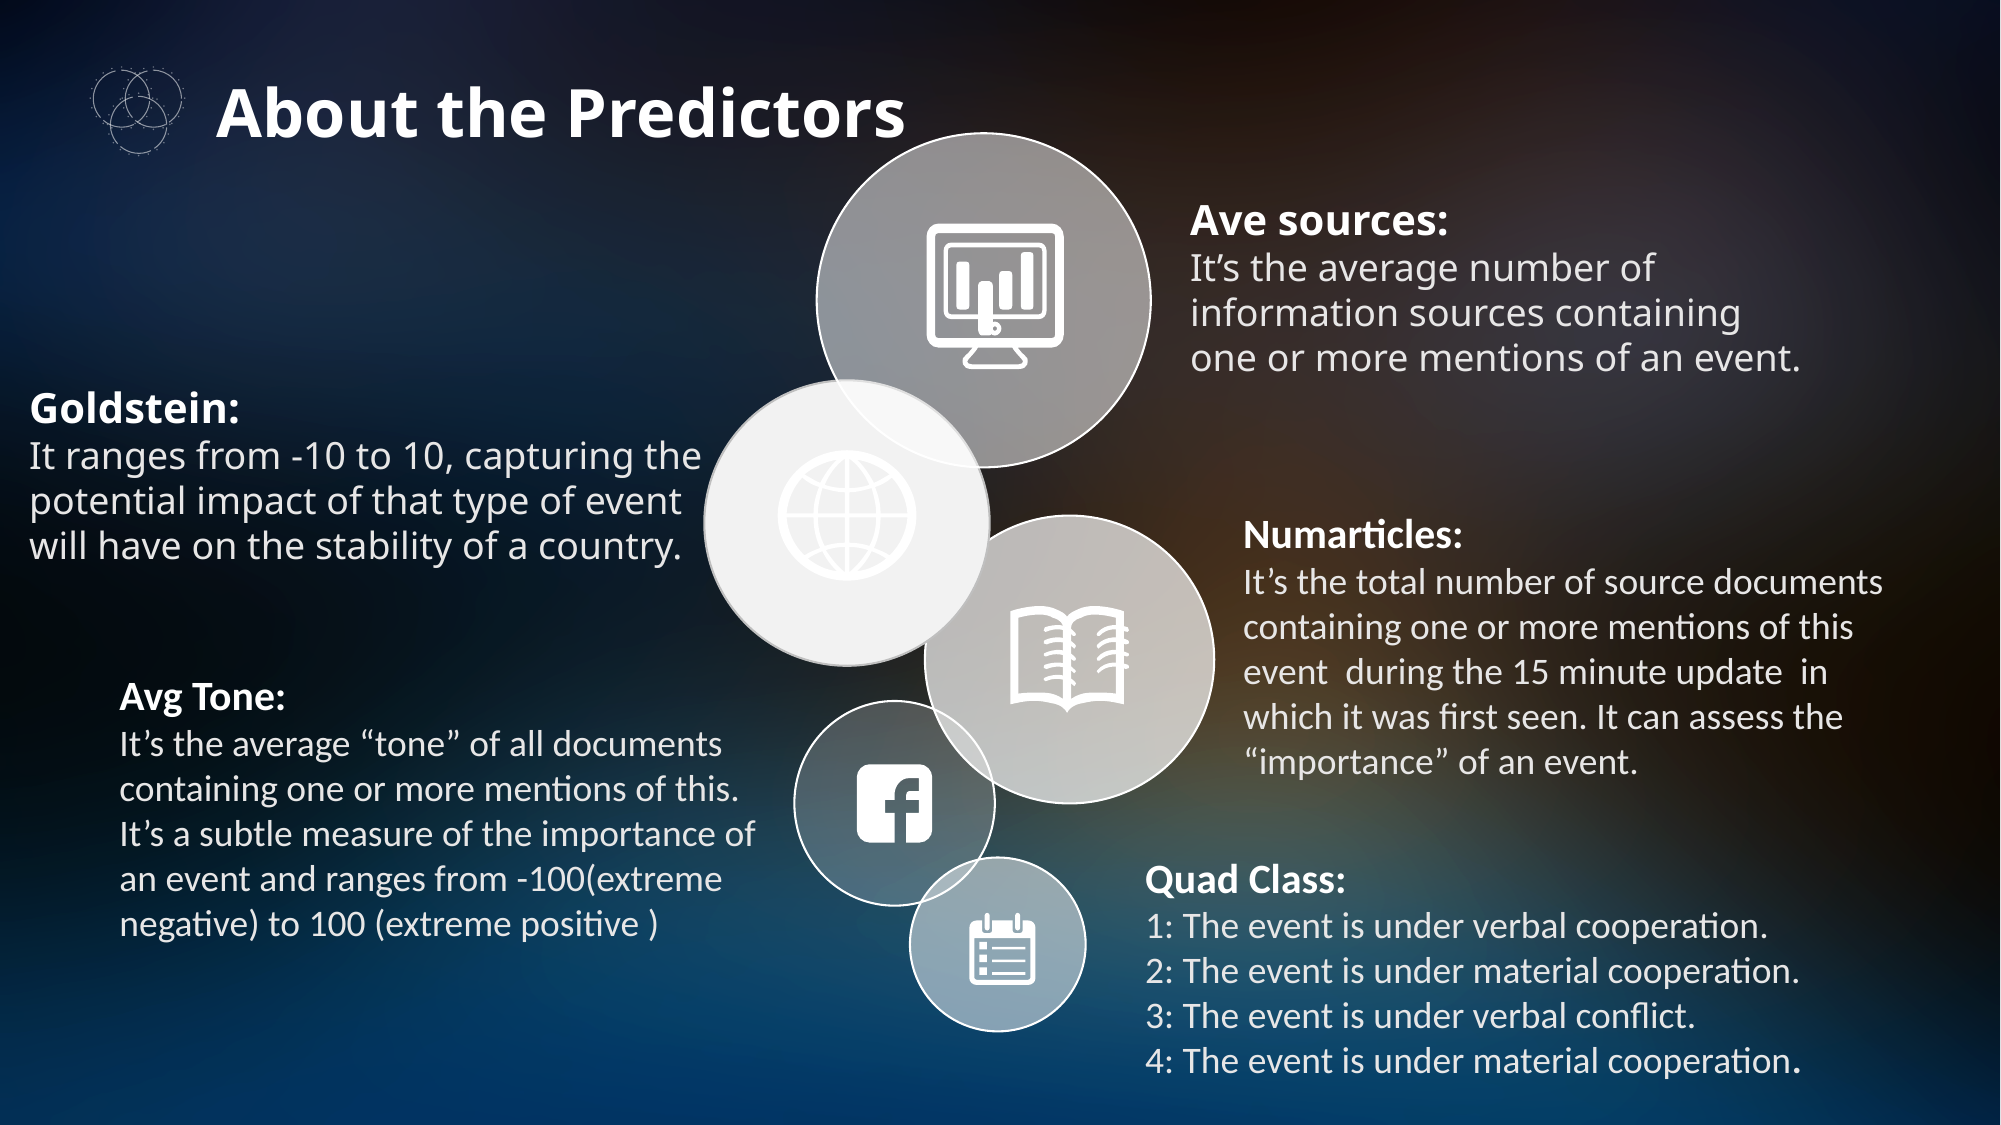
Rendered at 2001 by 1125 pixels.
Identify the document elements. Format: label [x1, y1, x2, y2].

text_box [926, 193, 1803, 426]
text_box [29, 382, 917, 695]
text_box [703, 431, 1215, 1032]
text_box [969, 851, 1814, 1084]
text_box [1009, 507, 1912, 786]
text_box [119, 668, 933, 947]
text_box [89, 63, 944, 160]
picture [0, 0, 2001, 1125]
text_box [703, 132, 1215, 383]
